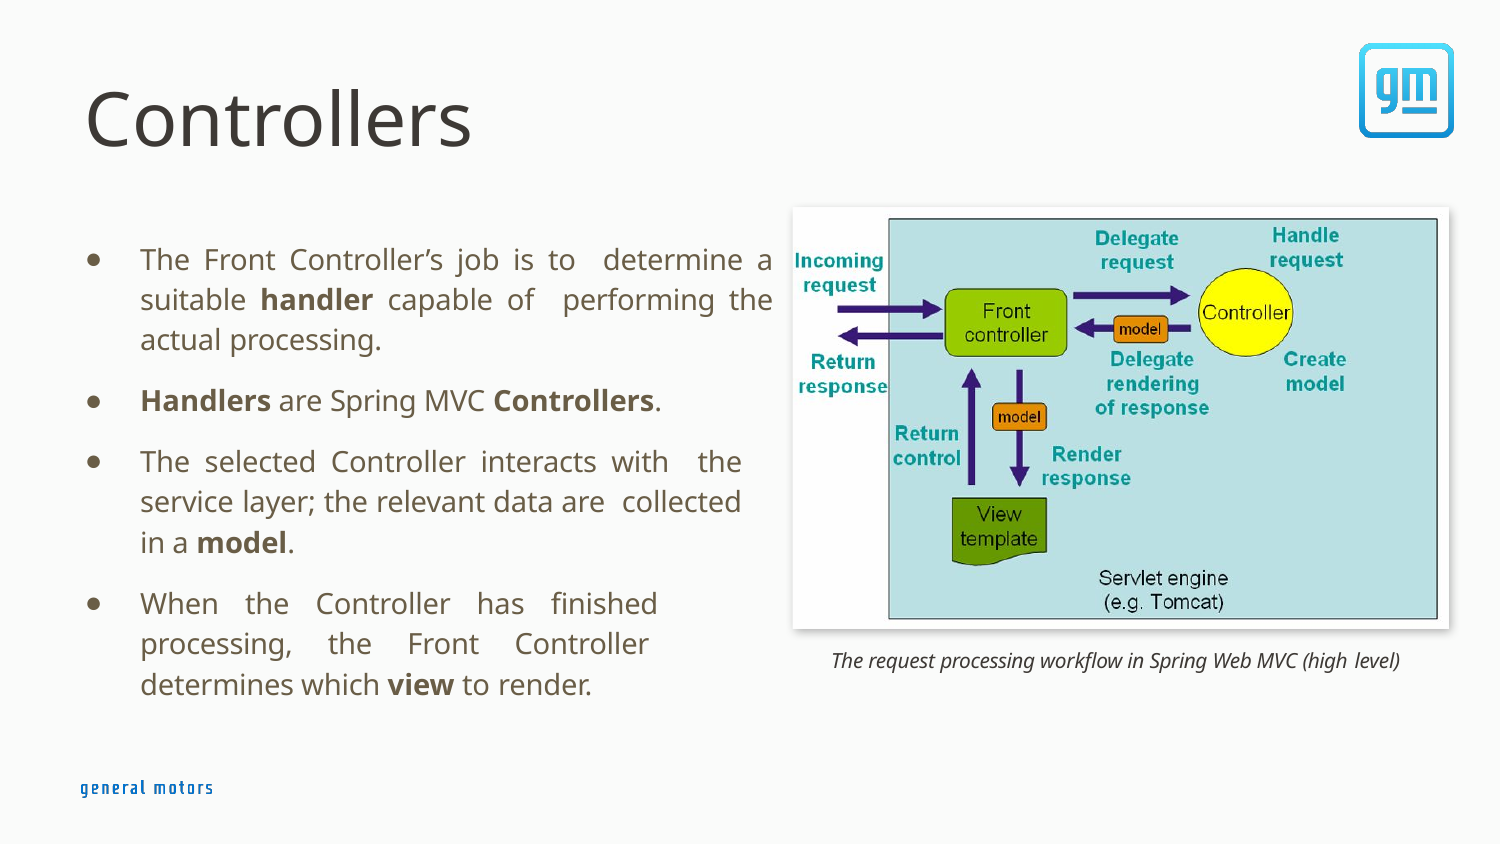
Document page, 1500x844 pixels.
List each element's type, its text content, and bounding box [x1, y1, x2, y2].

text_box The request processing workflow in Spring Web MVC (high level) [828, 645, 1412, 673]
text_box The Front Controller’s job is to determine a suitable handler capable of performing the actual processing. Handlers are Spring MVC Controllers. The selected Controller interacts with the service layer; the relevant data are collected in a model. When the Controller has finished processing, the Front Controller determines which view to render. [82, 234, 774, 702]
picture [1359, 132, 1454, 138]
picture [1359, 43, 1454, 133]
picture [81, 780, 212, 798]
title Controllers [83, 18, 492, 162]
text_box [792, 207, 1449, 629]
